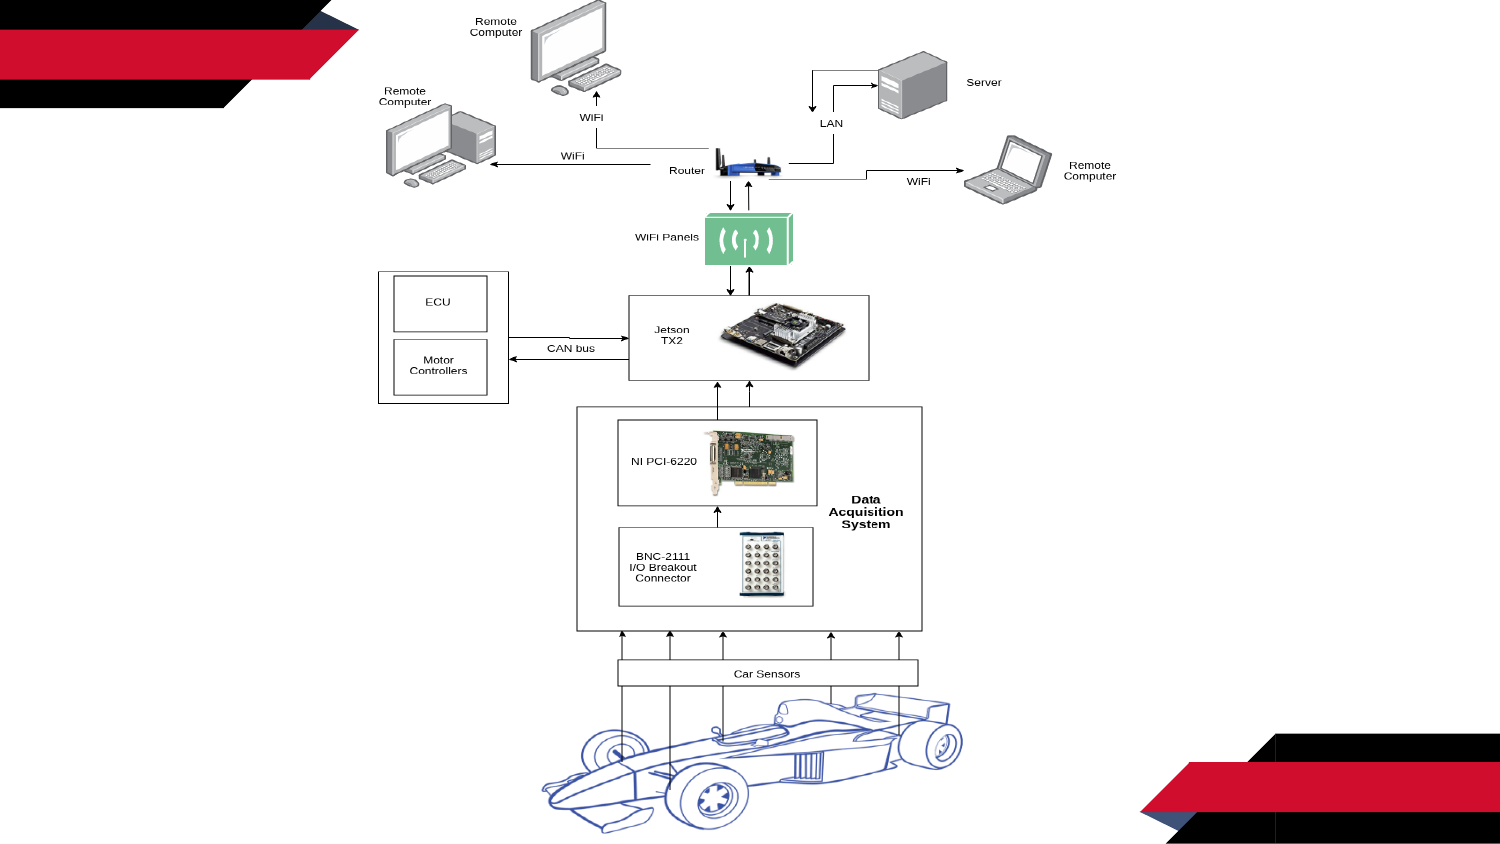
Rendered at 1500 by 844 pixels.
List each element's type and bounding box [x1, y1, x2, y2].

picture [368, 0, 1125, 844]
